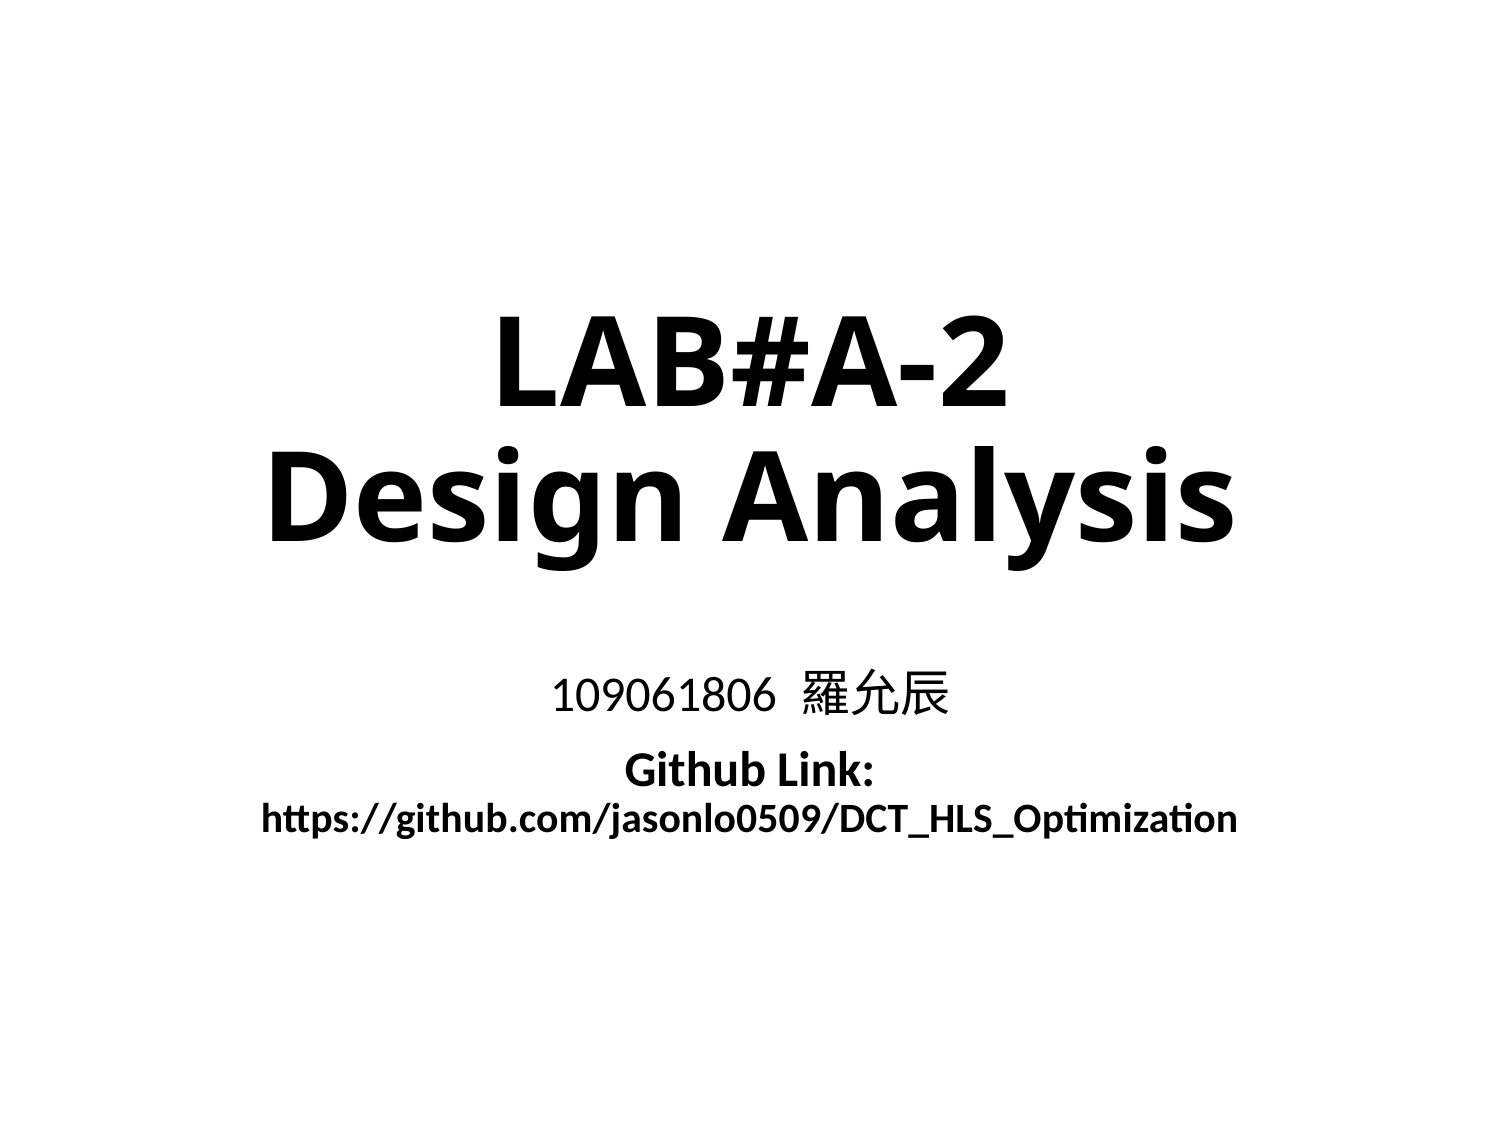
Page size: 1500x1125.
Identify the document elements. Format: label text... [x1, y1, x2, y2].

title LAB#A-2 Design Analysis [112, 184, 1388, 576]
subtitle 109061806 羅允辰 Github Link: https://github.com/jasonlo0509/DCT_HLS_Optimization [187, 660, 1313, 863]
